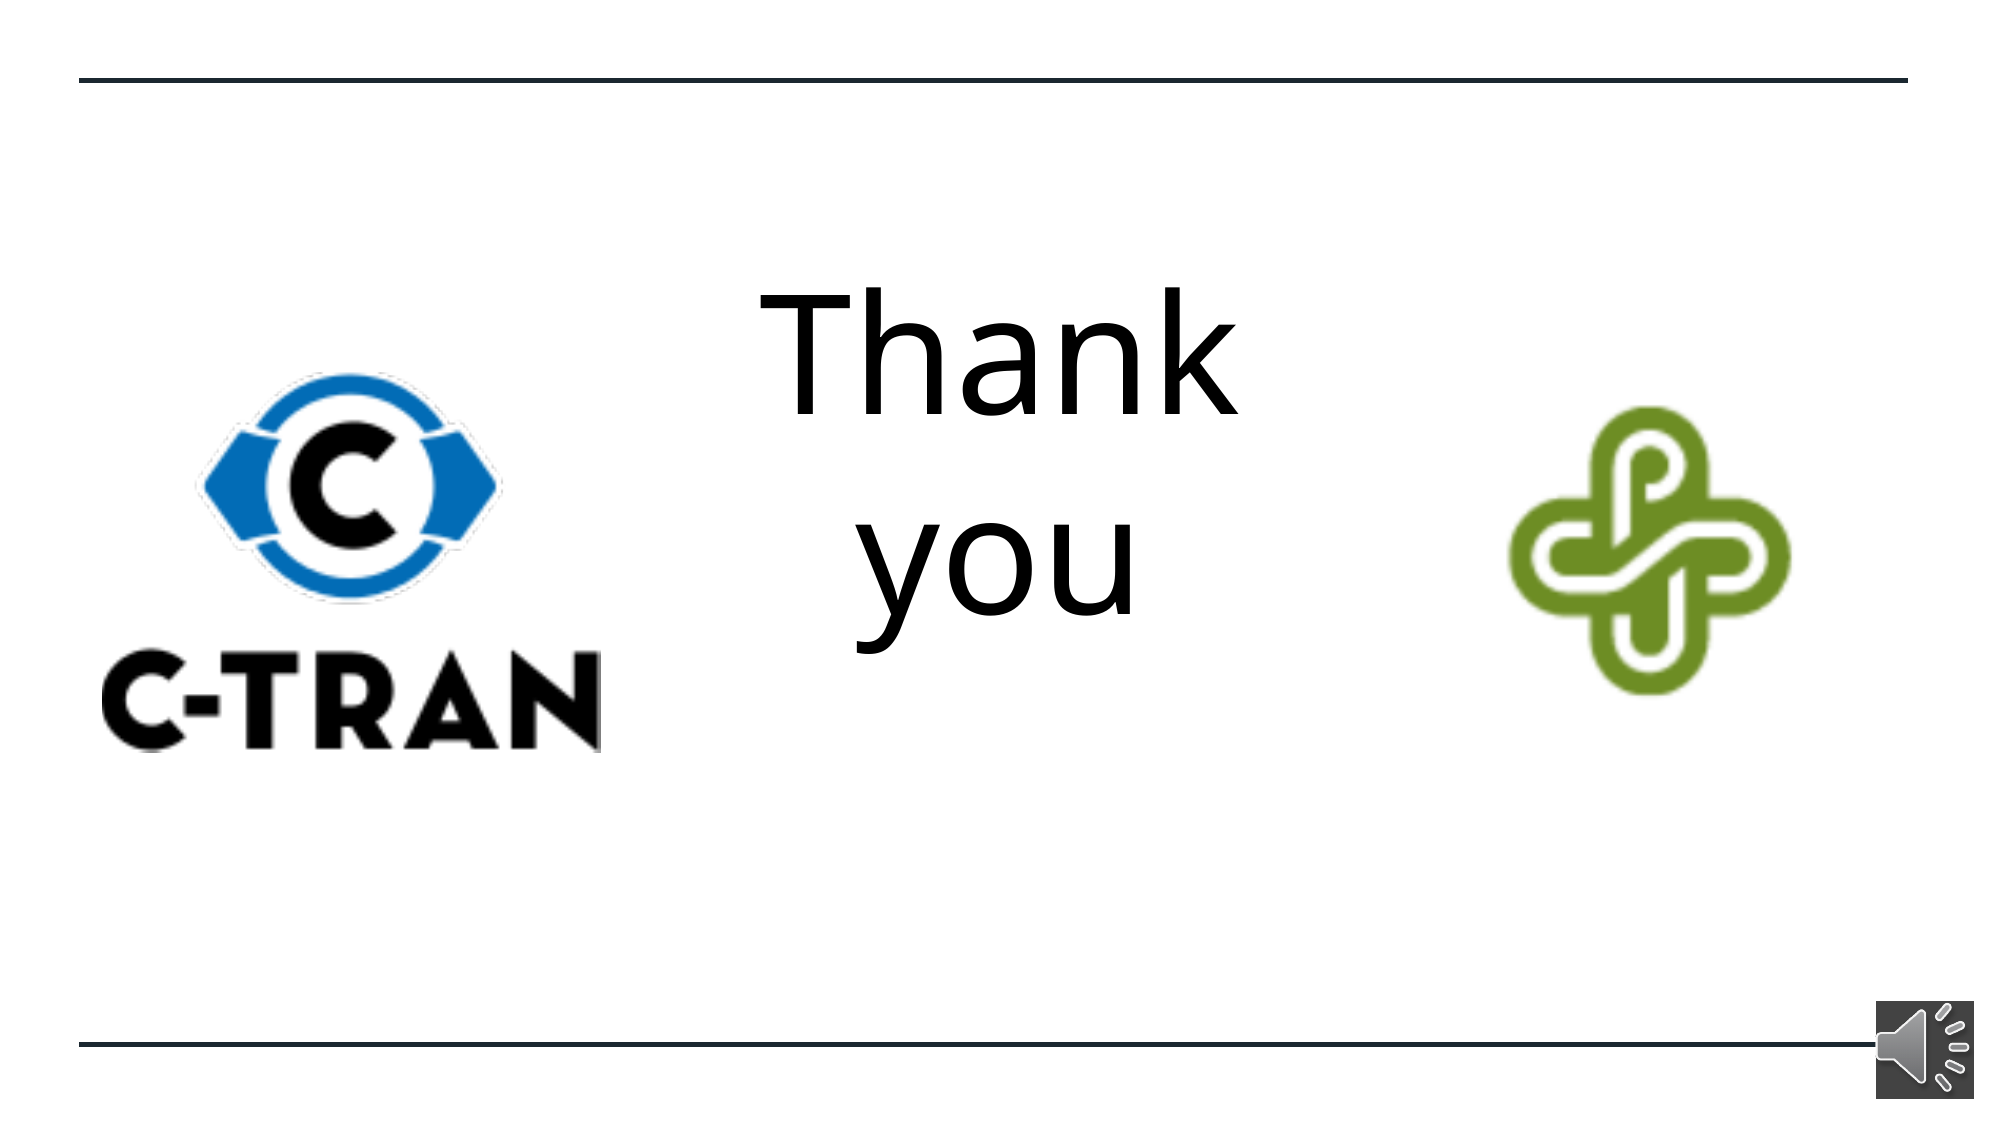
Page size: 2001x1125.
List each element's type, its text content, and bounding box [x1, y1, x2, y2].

picture [1442, 351, 1855, 774]
picture [102, 371, 601, 754]
title Thank you [601, 469, 1409, 656]
picture [1874, 999, 1975, 1100]
